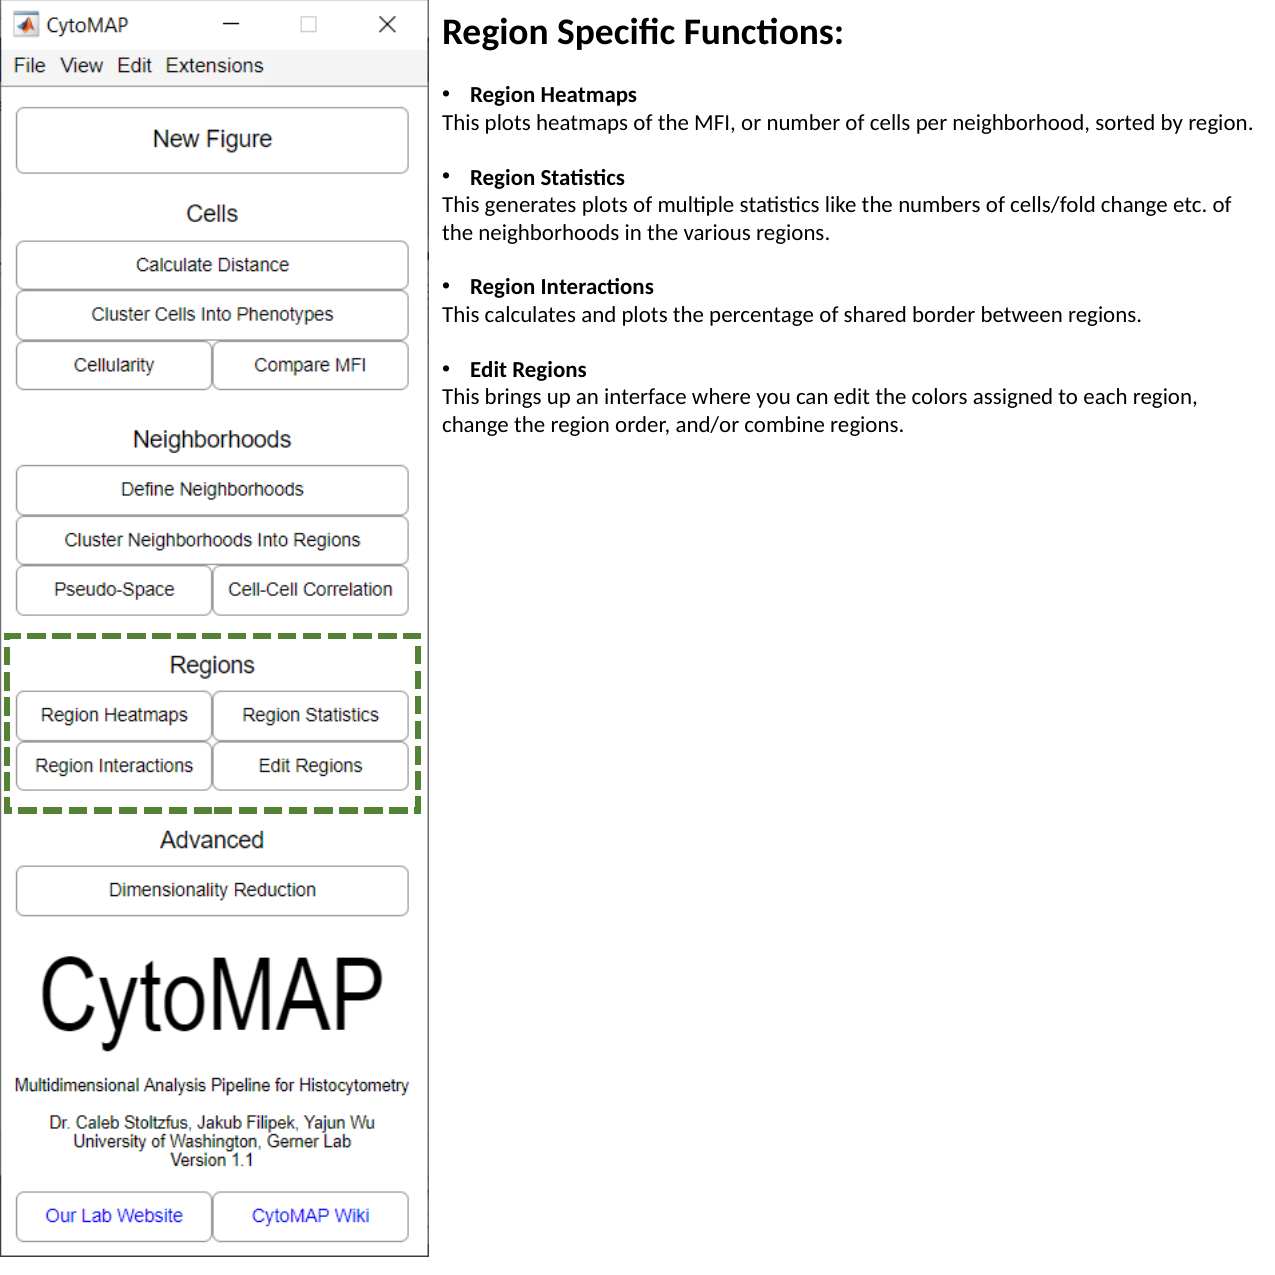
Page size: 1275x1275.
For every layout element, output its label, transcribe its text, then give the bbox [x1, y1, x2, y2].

text_box Region Specific Functions: Region Heatmaps This plots heatmaps of the MFI, or number of cells per neighborhood, sorted by region. Region Statistics This generates plots of multiple statistics like the numbers of cells/fold change etc. of the neighborhoods in the various regions. Region Interactions This calculates and plots the percentage of shared border between regions. Edit Regions This brings up an interface where you can edit the colors assigned to each region, change the region order, and/or combine regions. [429, 0, 1275, 472]
picture [0, 0, 429, 1257]
